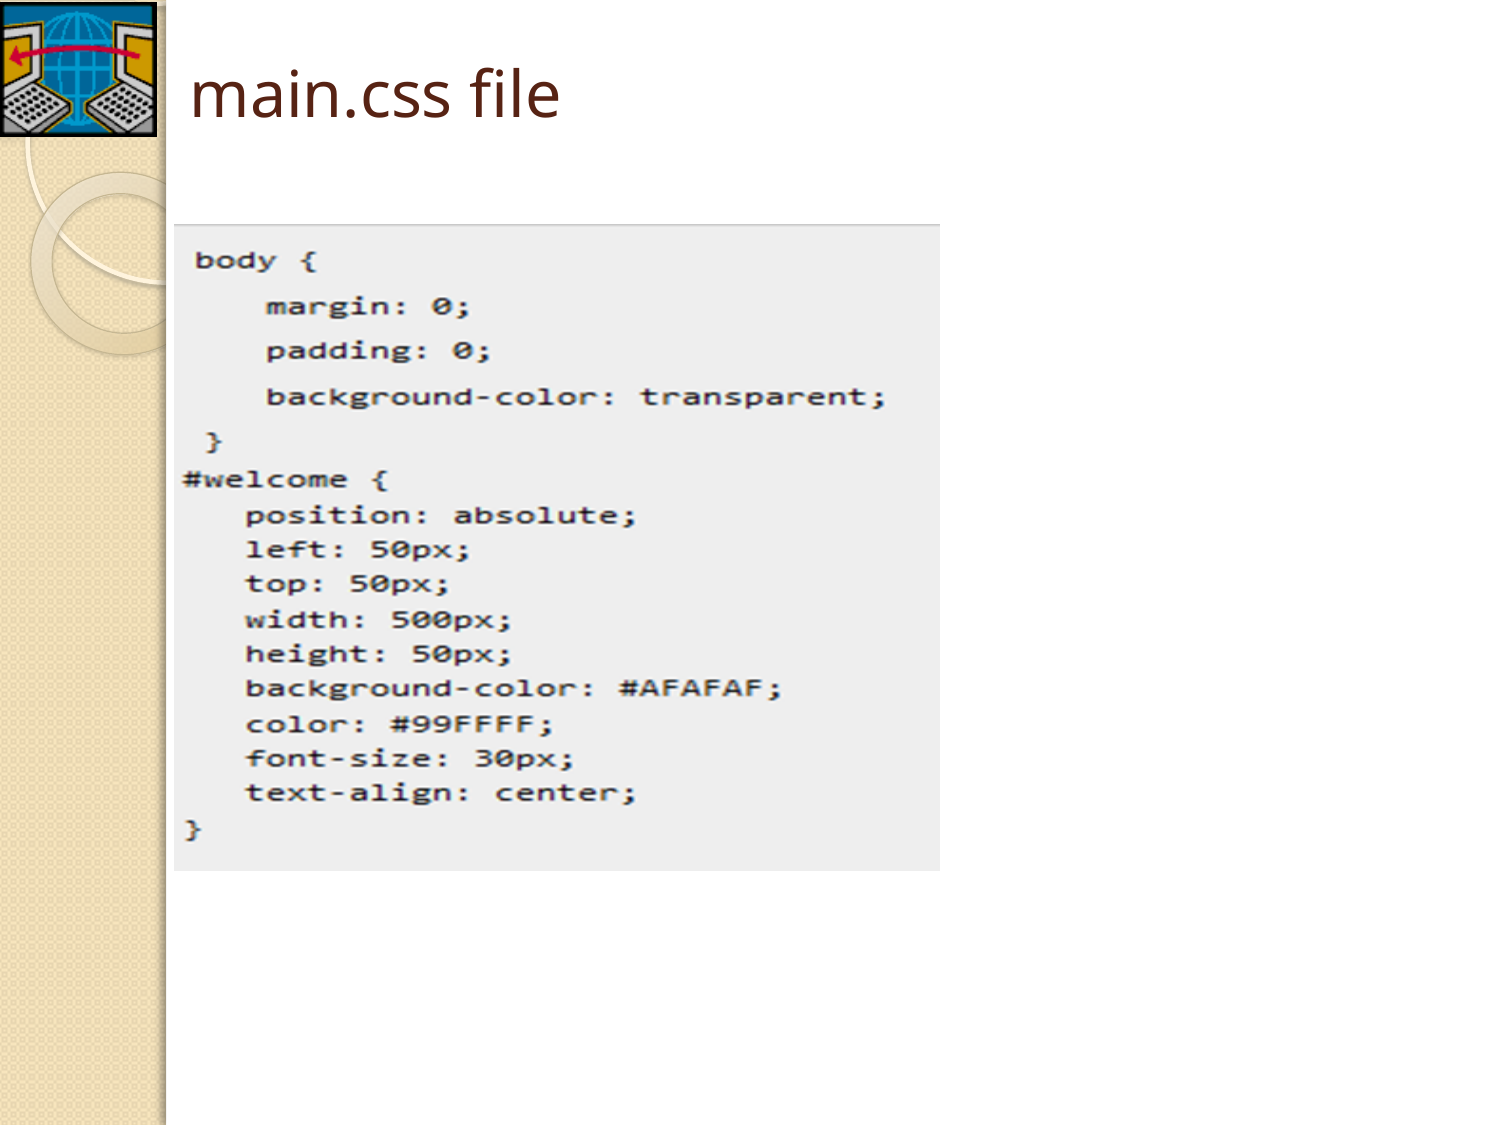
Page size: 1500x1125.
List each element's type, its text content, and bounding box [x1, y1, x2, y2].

picture [0, 1, 157, 137]
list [174, 224, 940, 871]
title main.css file [174, 45, 1425, 138]
